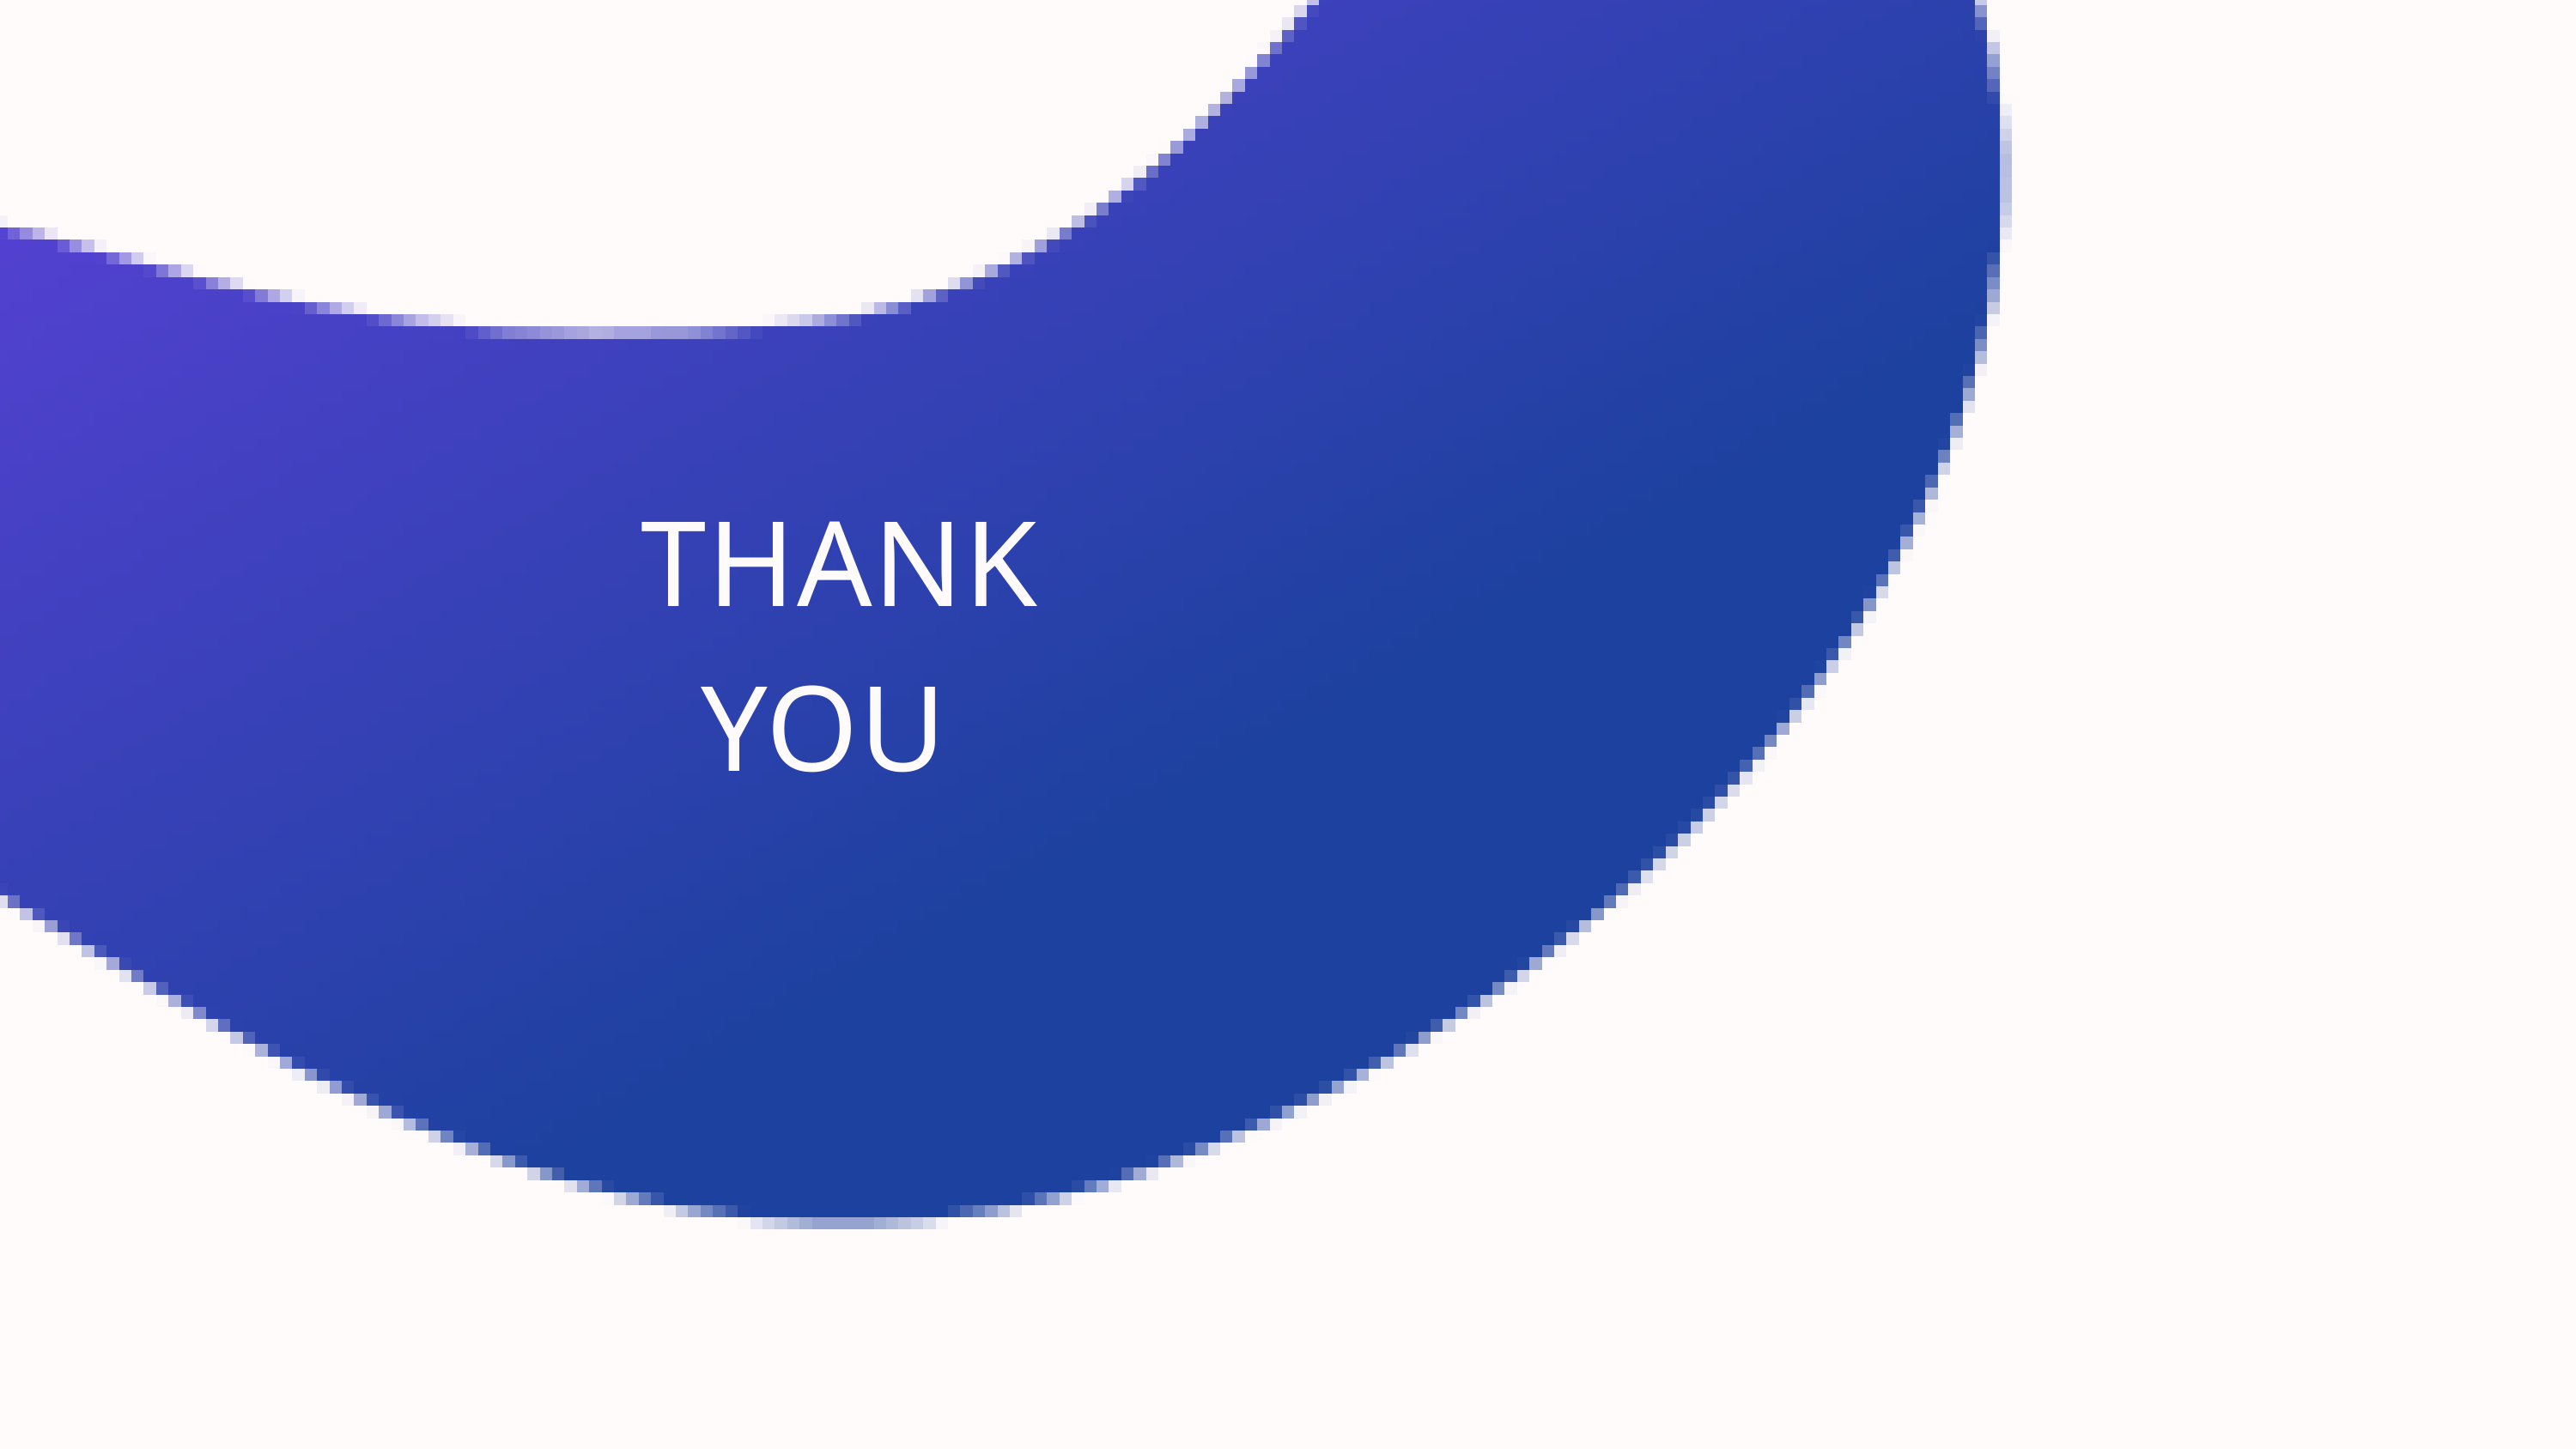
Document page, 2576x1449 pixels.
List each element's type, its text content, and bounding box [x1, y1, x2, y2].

text_box THANK YOU [453, 464, 1194, 795]
text_box [0, 0, 2235, 1416]
